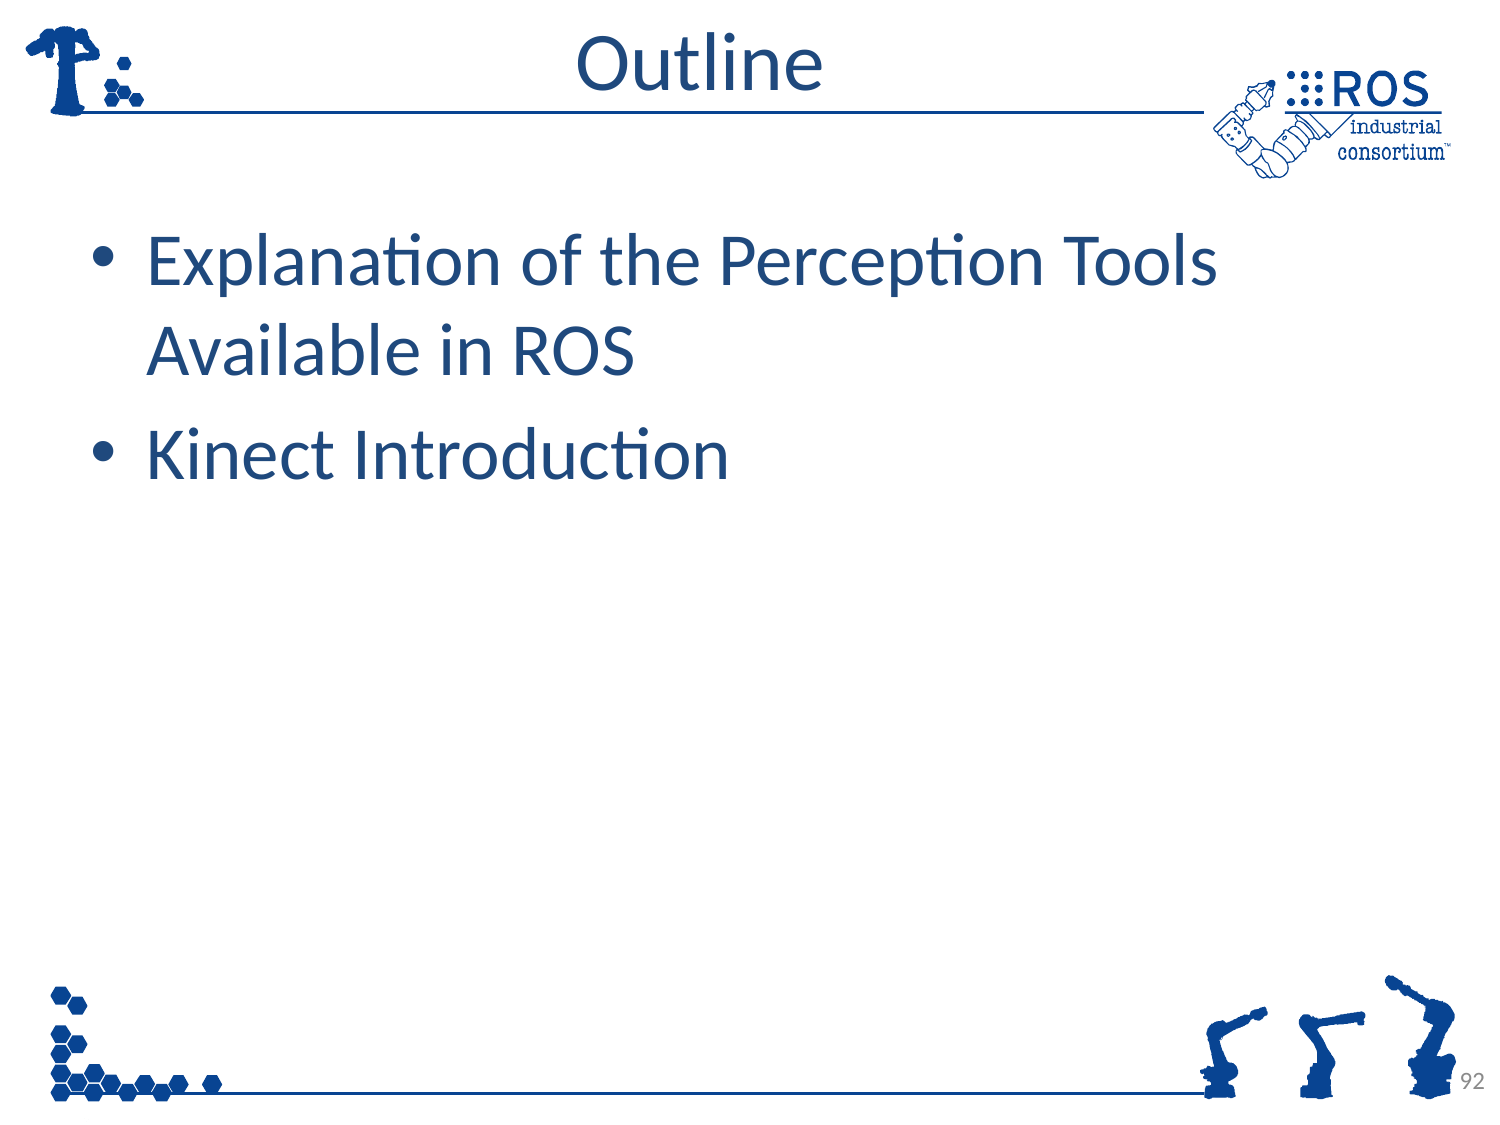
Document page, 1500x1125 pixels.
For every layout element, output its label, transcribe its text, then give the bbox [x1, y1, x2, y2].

slide_number 92 [1149, 1050, 1500, 1110]
slide_number [99, 1025, 388, 1085]
title Outline [150, 0, 1250, 113]
list Explanation of the Perception Tools Available in ROS Kinect Introduction [75, 202, 1425, 945]
